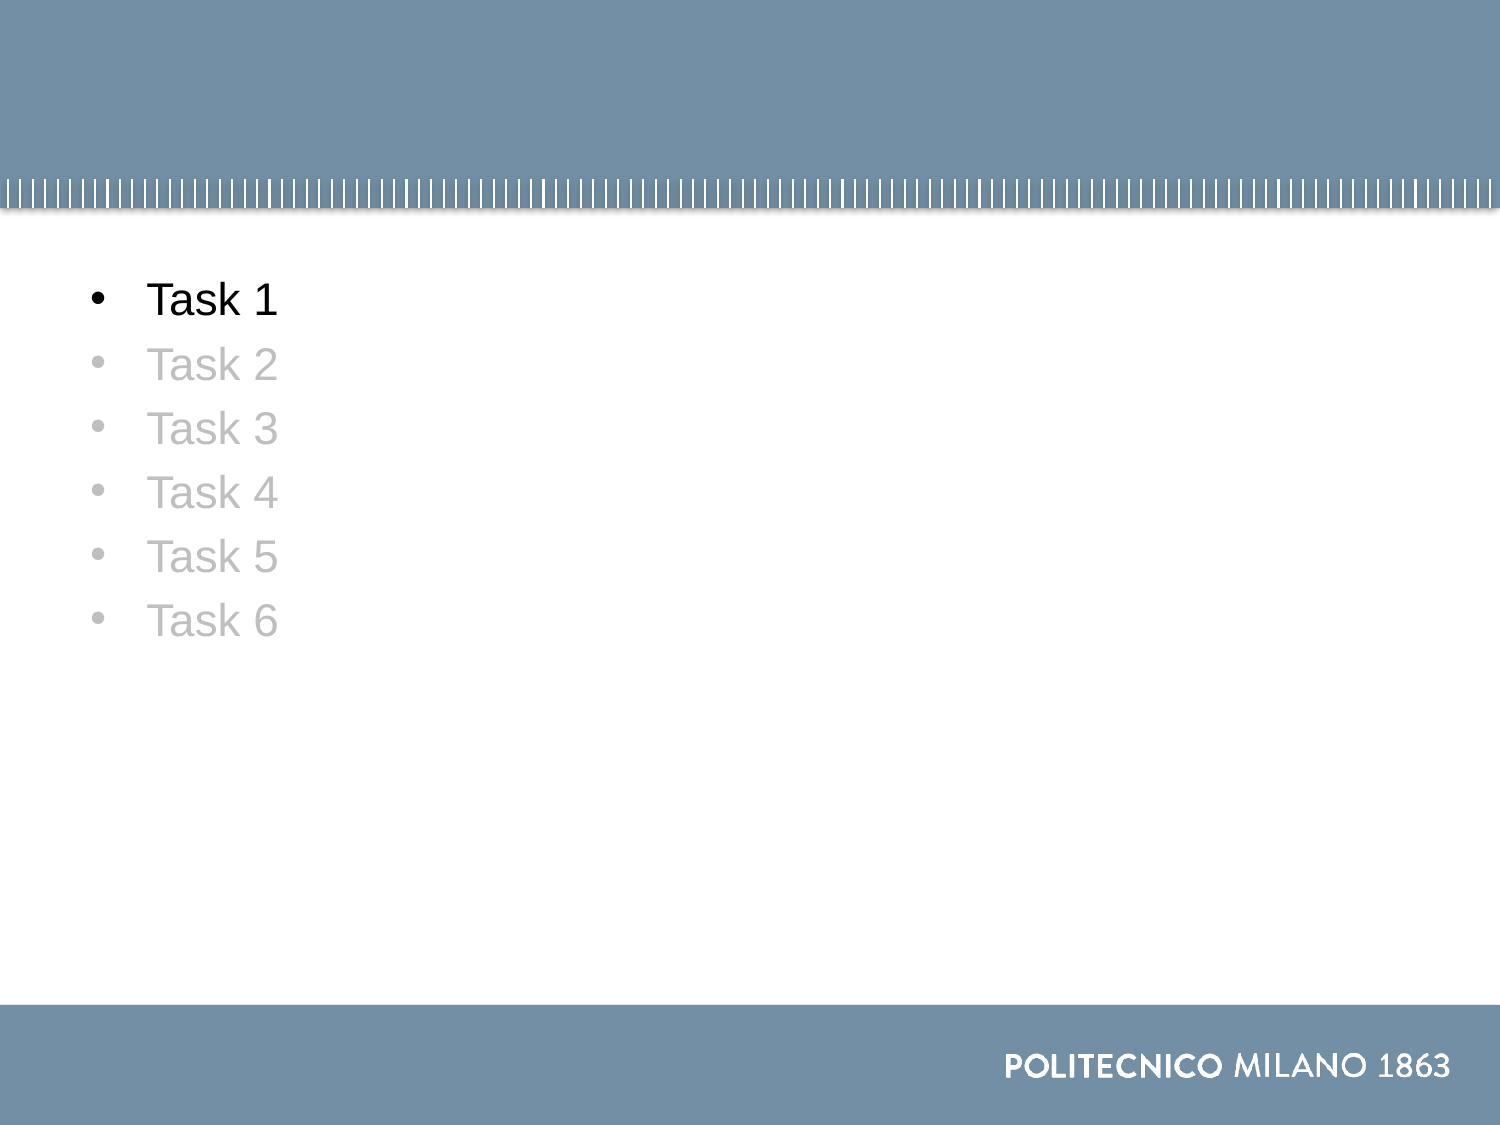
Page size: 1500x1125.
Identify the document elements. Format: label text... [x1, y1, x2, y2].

list Task 1 Task 2 Task 3 Task 4 Task 5 Task 6 [75, 262, 1441, 1005]
picture [999, 1041, 1456, 1089]
